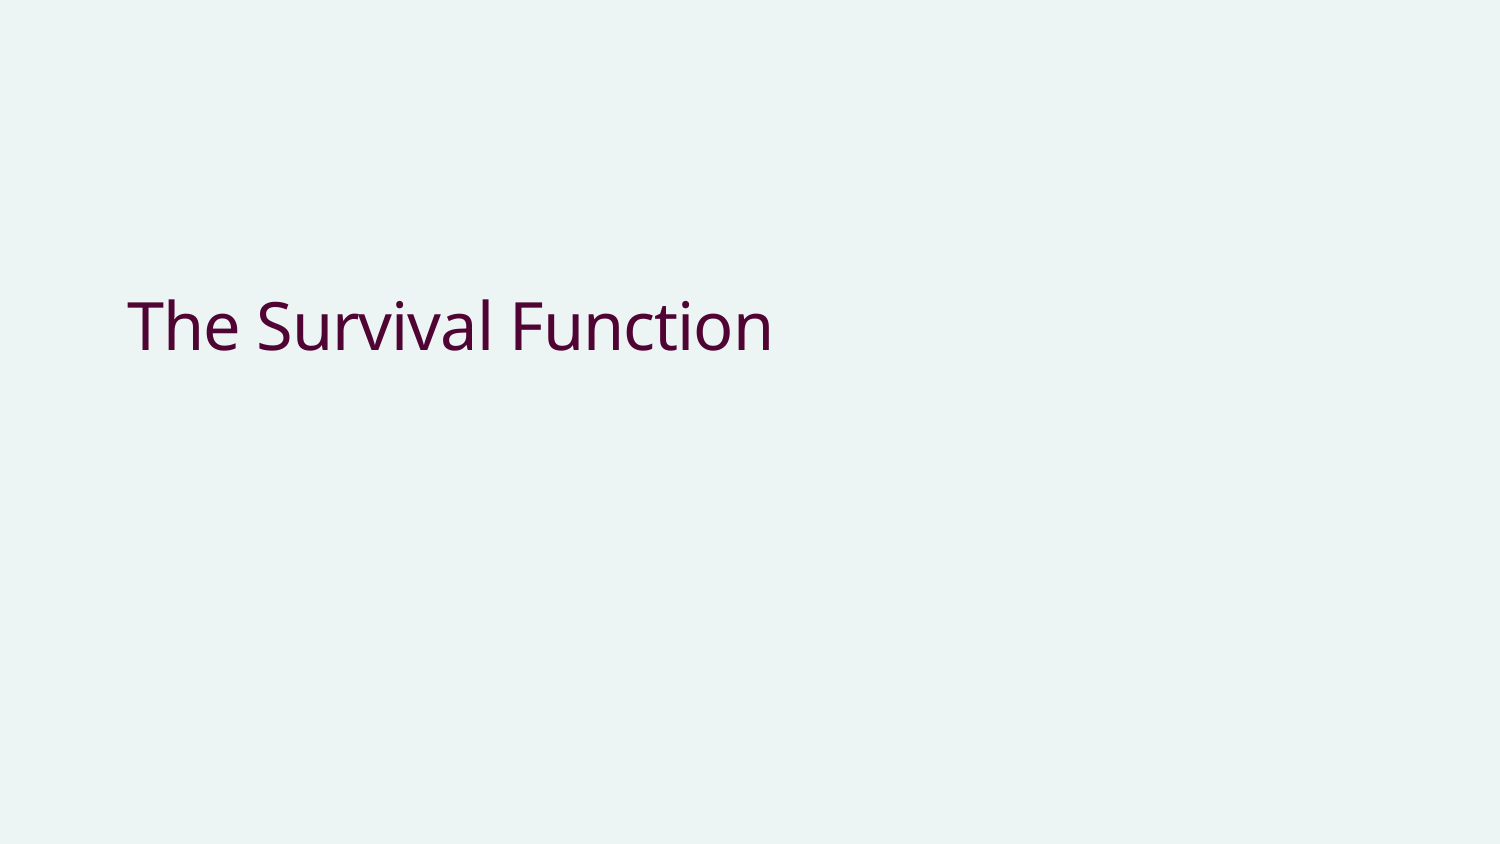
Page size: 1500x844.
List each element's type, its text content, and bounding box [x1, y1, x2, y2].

title The Survival Function [112, 253, 1388, 395]
